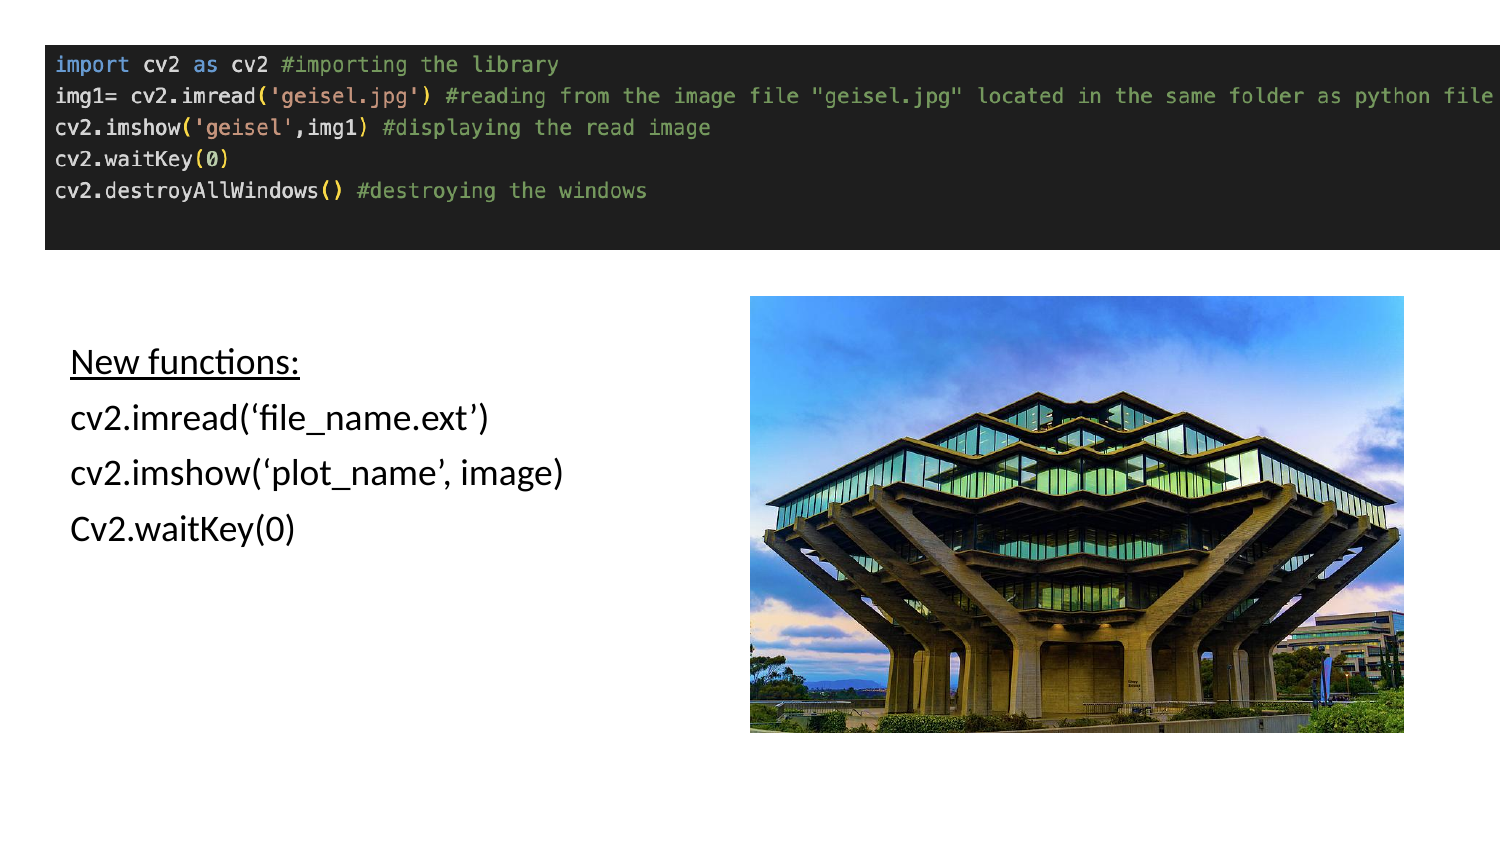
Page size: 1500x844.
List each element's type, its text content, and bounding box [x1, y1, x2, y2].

text_box New functions: cv2.imread(‘file_name.ext’) cv2.imshow(‘plot_name’, image) Cv2.waitKey(0) [68, 324, 566, 549]
picture [45, 45, 1500, 250]
picture [749, 296, 1405, 734]
